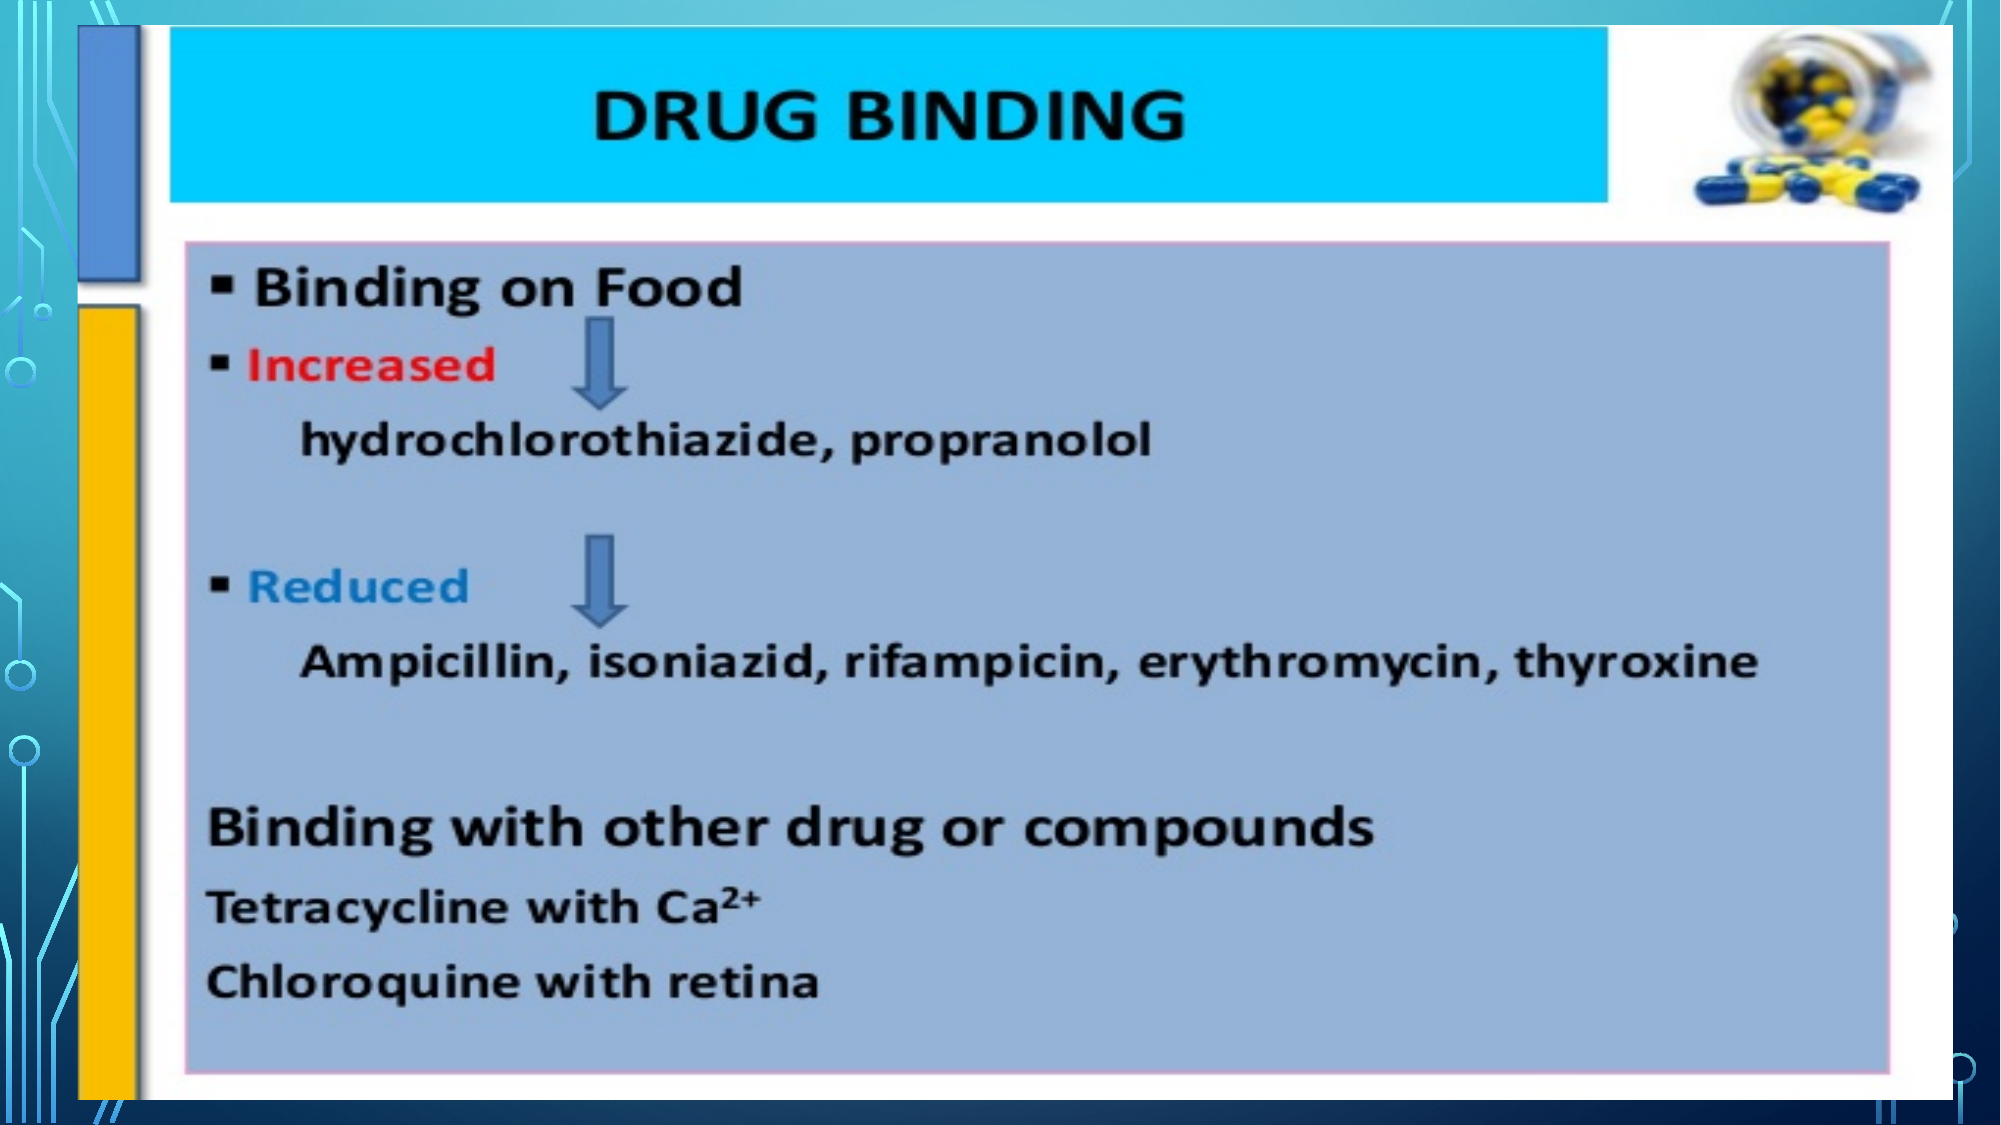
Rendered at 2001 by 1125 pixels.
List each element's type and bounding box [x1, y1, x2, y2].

list [77, 25, 1954, 1100]
